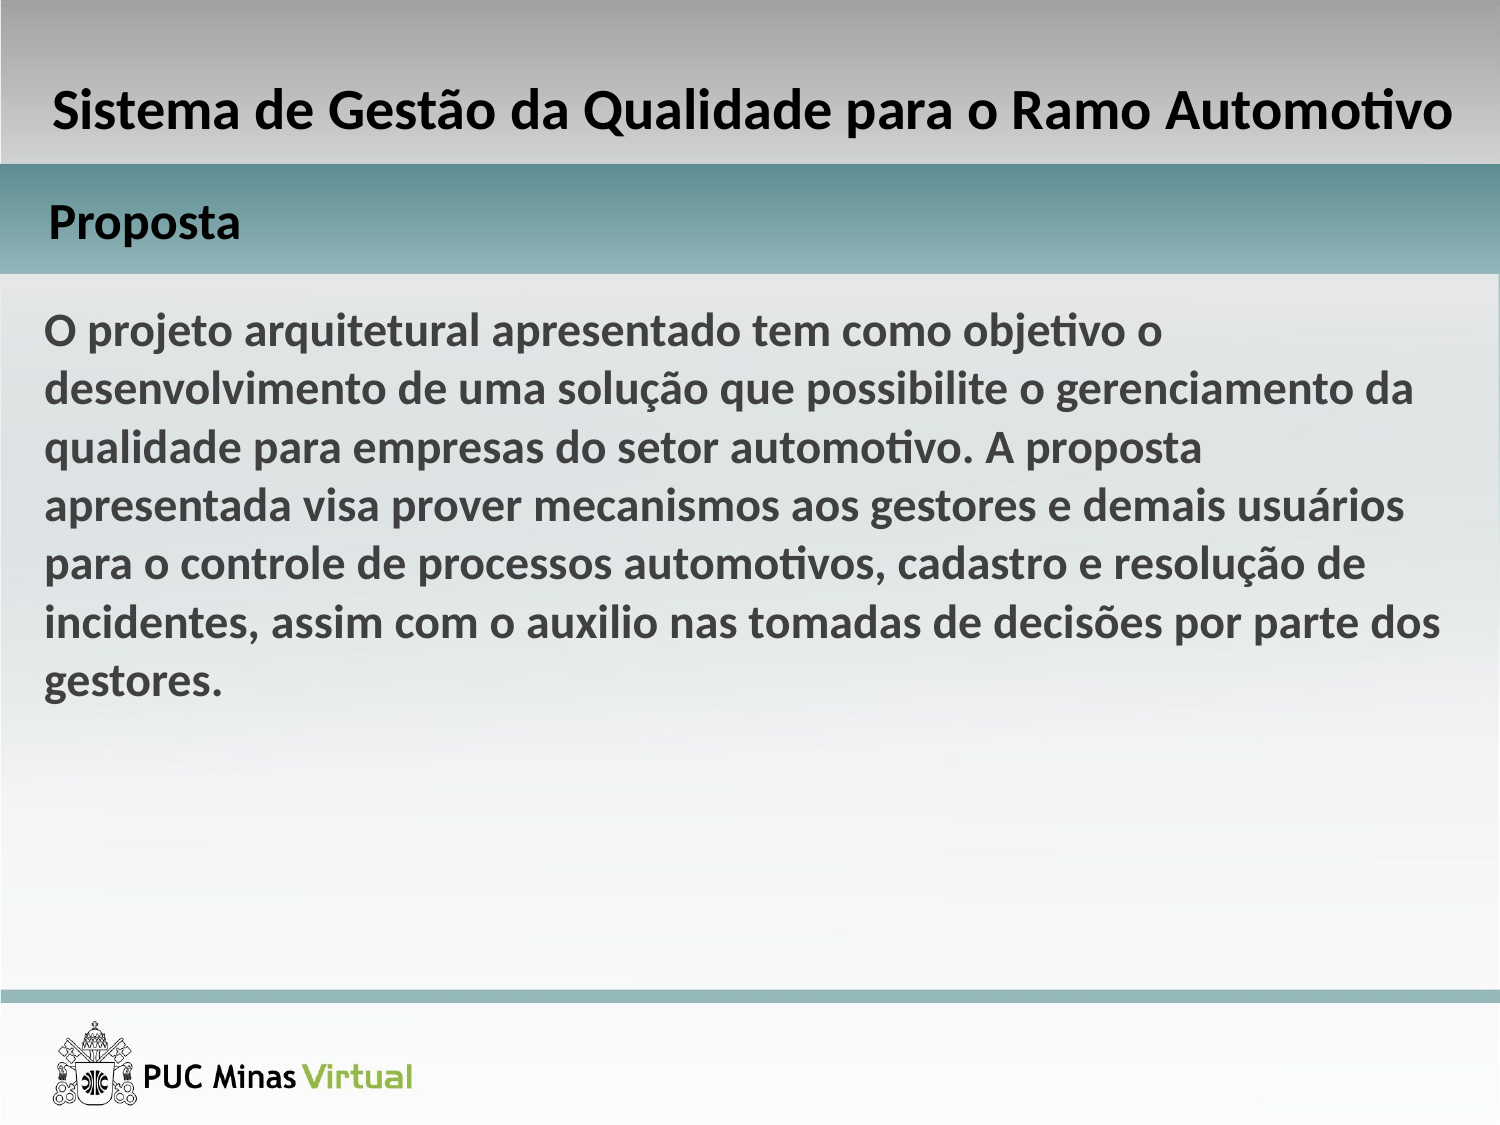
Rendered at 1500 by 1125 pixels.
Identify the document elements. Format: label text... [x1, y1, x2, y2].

picture [0, 0, 1500, 162]
text_box Proposta [33, 180, 1467, 258]
text_box O projeto arquitetural apresentado tem como objetivo o desenvolvimento de uma solução que possibilite o gerenciamento da qualidade para empresas do setor automotivo. A proposta apresentada visa prover mecanismos aos gestores e demais usuários para o controle de processos automotivos, cadastro e resolução de incidentes, assim com o auxilio nas tomadas de decisões por parte dos gestores. [29, 290, 1478, 967]
picture [0, 275, 1500, 1125]
text_box Sistema de Gestão da Qualidade para o Ramo Automotivo [37, 75, 1486, 149]
text_box [0, 162, 1500, 275]
